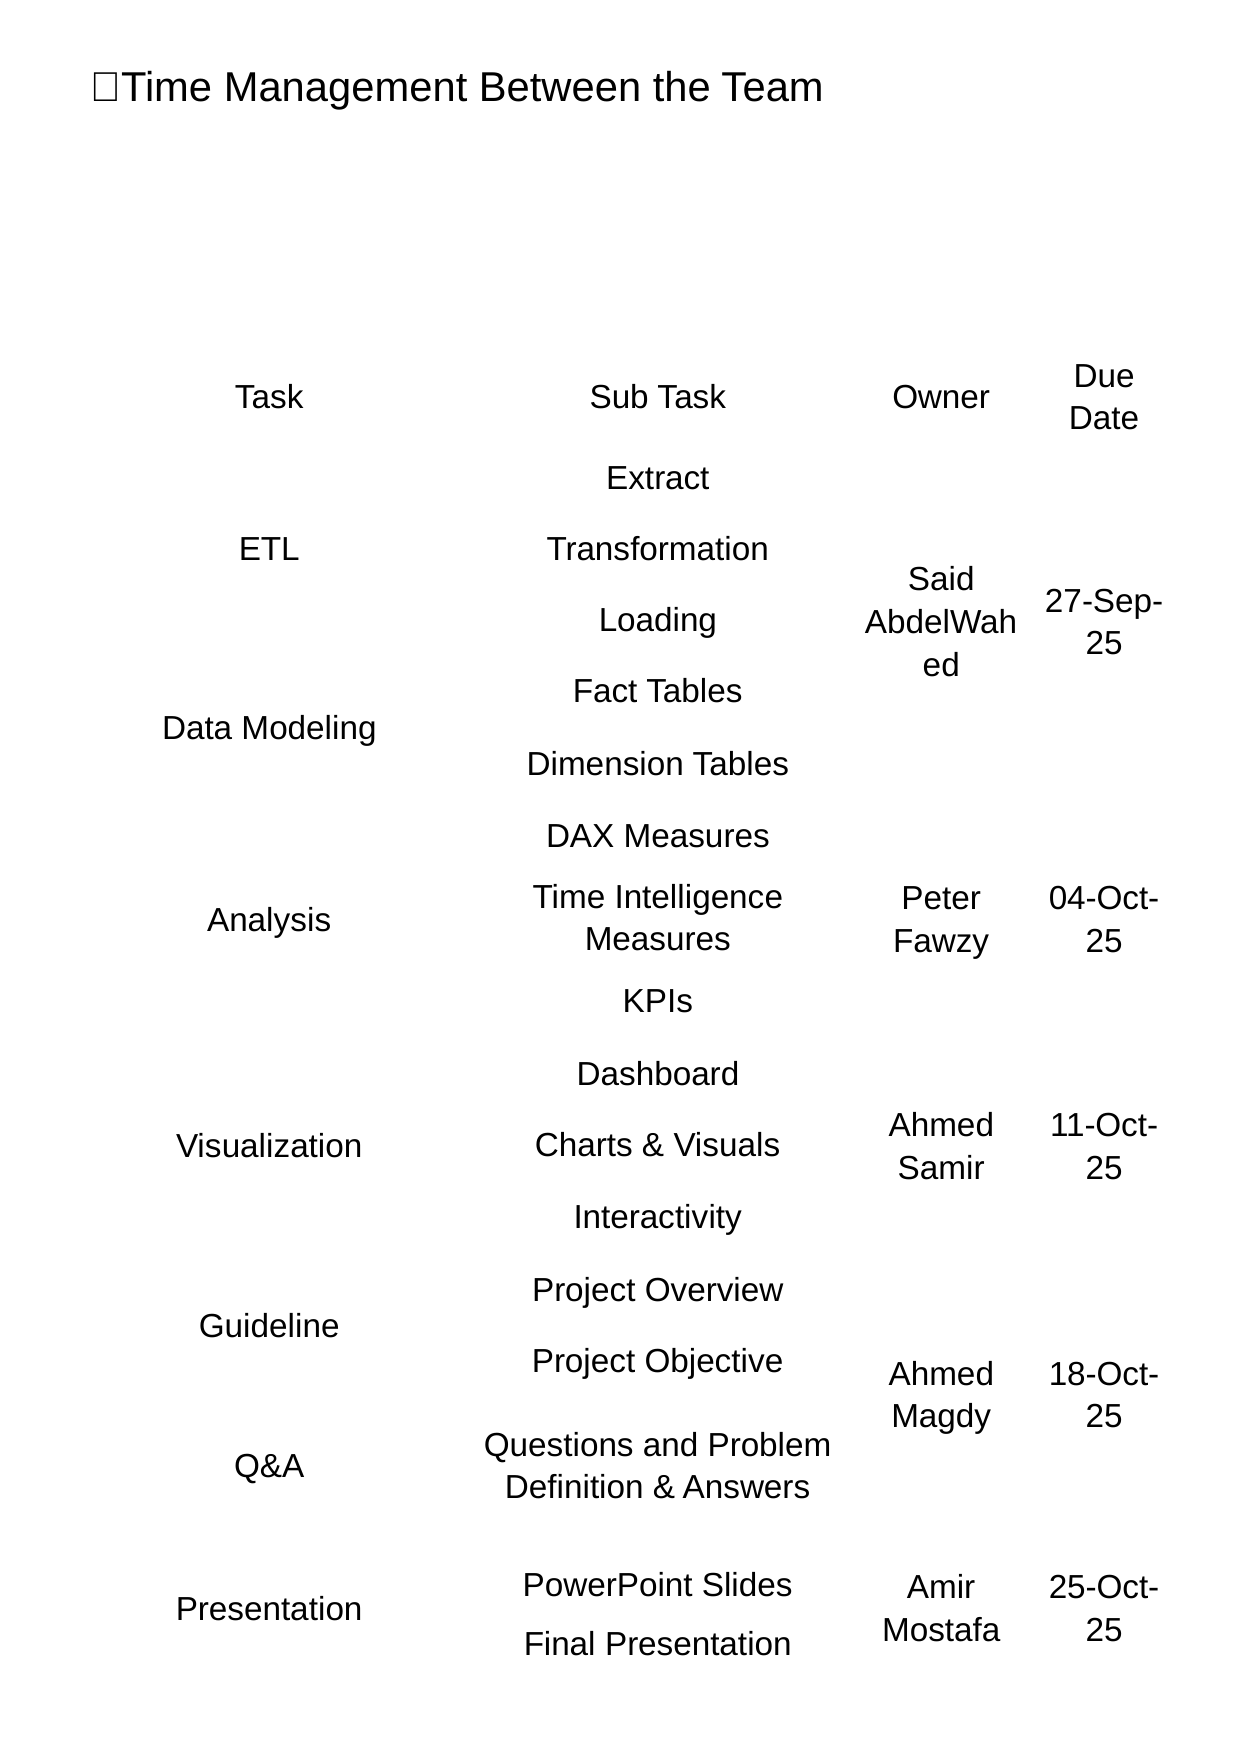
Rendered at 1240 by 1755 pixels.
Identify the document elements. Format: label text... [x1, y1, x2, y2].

table_cell Dashboard [464, 1035, 852, 1106]
table_cell Ahmed Samir [852, 1035, 1030, 1252]
table_cell Ahmed Magdy [852, 1252, 1030, 1533]
table_cell Loading [464, 582, 852, 653]
table_cell Transformation [464, 511, 852, 582]
table_cell Visualization [75, 1035, 464, 1252]
table_cell Analysis [75, 798, 464, 1035]
table_cell Interactivity [464, 1177, 852, 1252]
table_cell Said AbdelWahed [852, 440, 1030, 798]
table_header Task [75, 348, 464, 440]
table_cell Presentation [75, 1533, 464, 1678]
table_cell Q&A [75, 1394, 464, 1533]
table_header Due Date [1030, 348, 1178, 440]
table_cell 11-Oct-25 [1030, 1035, 1178, 1252]
table_cell PowerPoint Slides [464, 1533, 852, 1604]
table_cell Time Intelligence Measures [464, 869, 852, 961]
table_cell Questions and Problem Definition & Answers [464, 1394, 852, 1533]
table_cell Charts & Visuals [464, 1106, 852, 1177]
table_cell Dimension Tables [464, 724, 852, 798]
table_cell 27-Sep-25 [1030, 440, 1178, 798]
table_cell Project Objective [464, 1323, 852, 1394]
table_cell Project Overview [464, 1252, 852, 1323]
table_cell ETL [75, 440, 464, 653]
table_cell Peter Fawzy [852, 798, 1030, 1035]
table_cell DAX Measures [464, 798, 852, 869]
table_cell Amir Mostafa [852, 1533, 1030, 1678]
table_cell KPIs [464, 961, 852, 1035]
table_cell Final Presentation [464, 1604, 852, 1678]
table_cell Extract [464, 440, 852, 511]
table_header Owner [852, 348, 1030, 440]
table_header Sub Task [464, 348, 852, 440]
text_box Time Management Between the Team [74, 52, 919, 118]
table_cell 04-Oct-25 [1030, 798, 1178, 1035]
table_cell Data Modeling [75, 653, 464, 798]
table_cell 25-Oct-25 [1030, 1533, 1178, 1678]
table_cell Guideline [75, 1252, 464, 1394]
table_cell 18-Oct-25 [1030, 1252, 1178, 1533]
table_cell Fact Tables [464, 653, 852, 724]
